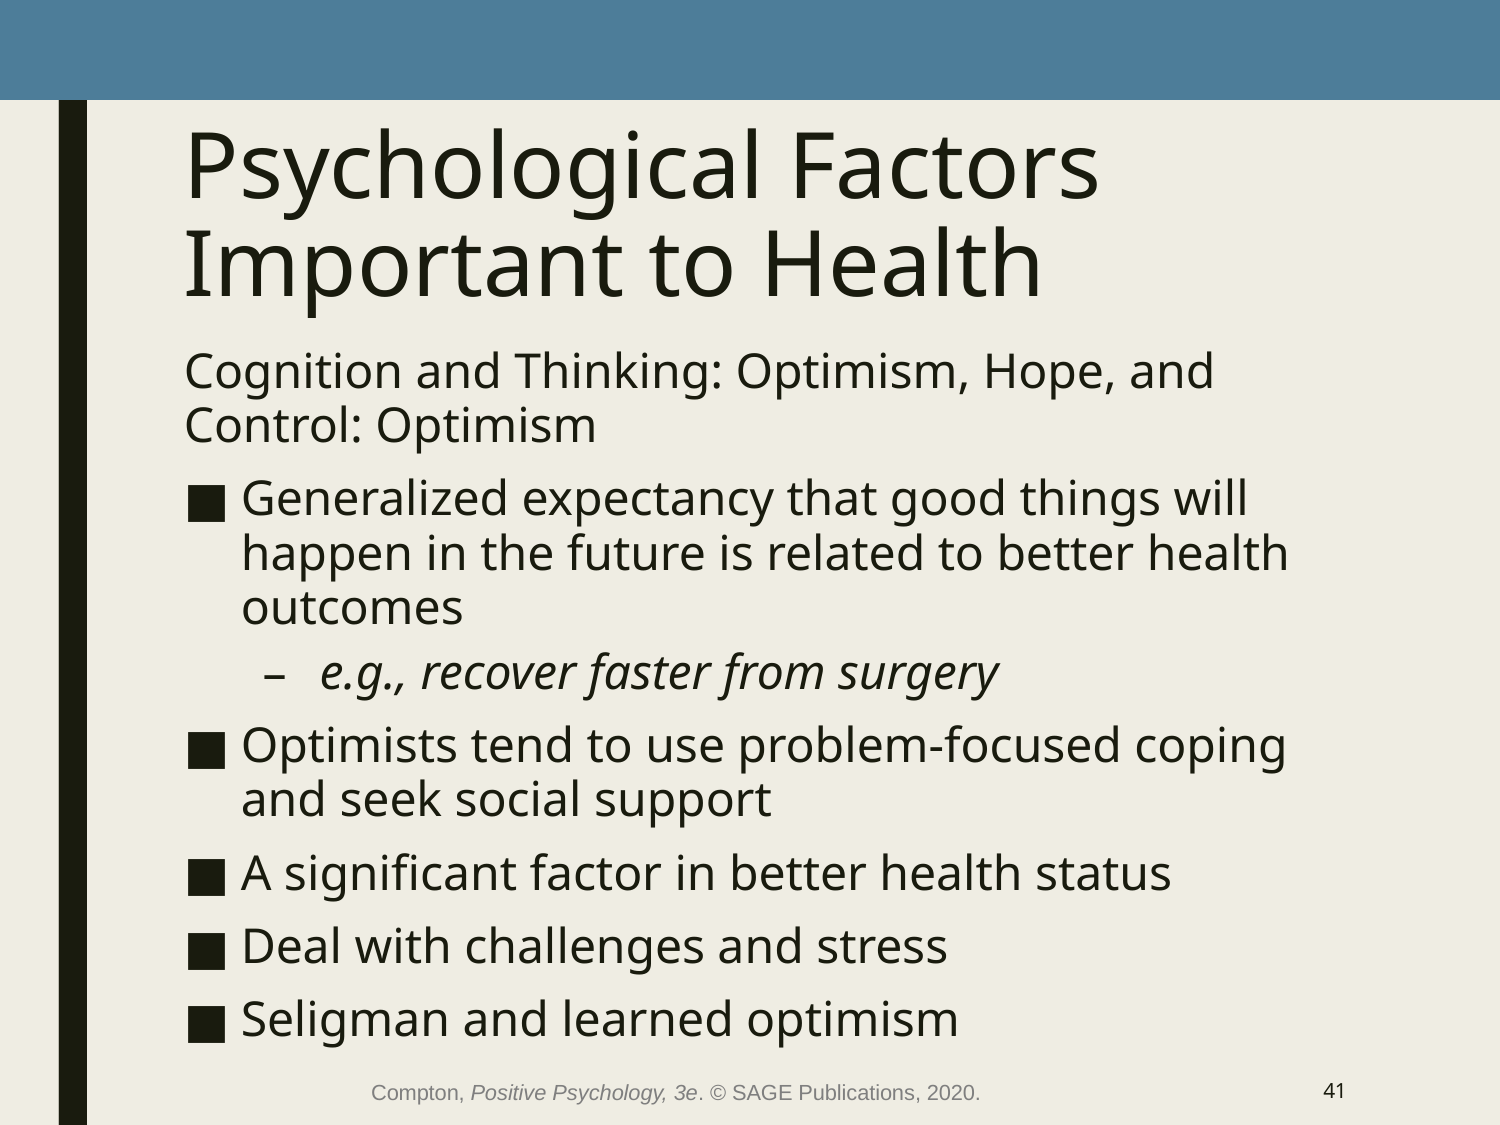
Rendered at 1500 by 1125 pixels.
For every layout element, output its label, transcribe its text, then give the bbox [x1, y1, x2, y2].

footer Compton, Positive Psychology, 3e. © SAGE Publications, 2020. [355, 1058, 1129, 1125]
list Cognition and Thinking: Optimism, Hope, and Control: Optimism Generalized expectancy that good things will happen in the future is related to better health outcomes e.g., recover faster from surgery Optimists tend to use problem-focused coping and seek social support A significant factor in better health status Deal with challenges and stress Seligman and learned optimism [168, 337, 1400, 1059]
title Psychological Factors Important to Health [168, 112, 1351, 337]
slide_number 41 [1165, 1058, 1362, 1125]
